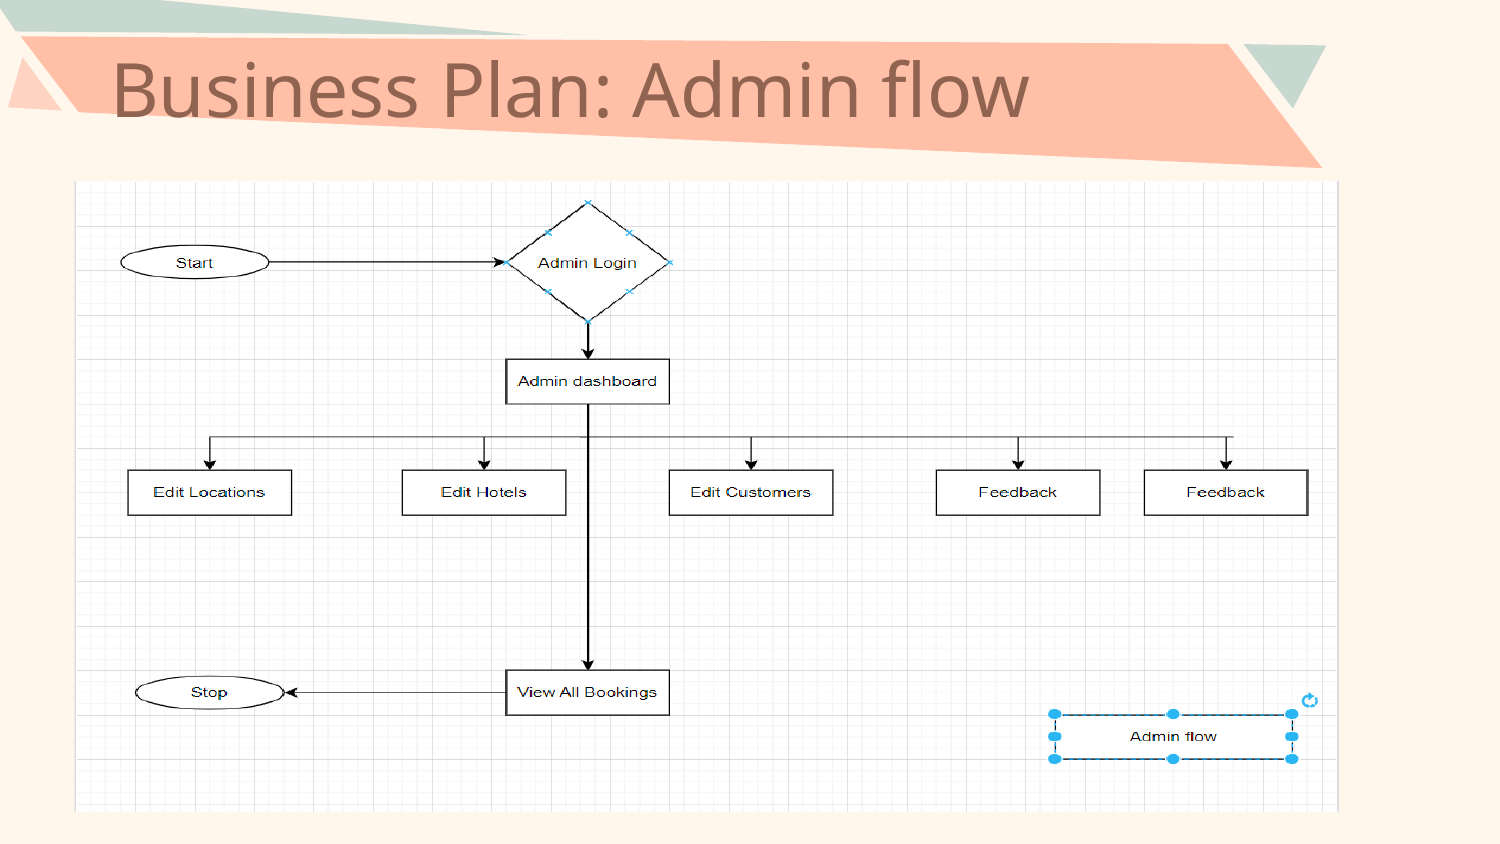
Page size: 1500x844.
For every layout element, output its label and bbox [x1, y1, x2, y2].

text_box [0, 0, 1328, 159]
picture [74, 180, 1339, 813]
